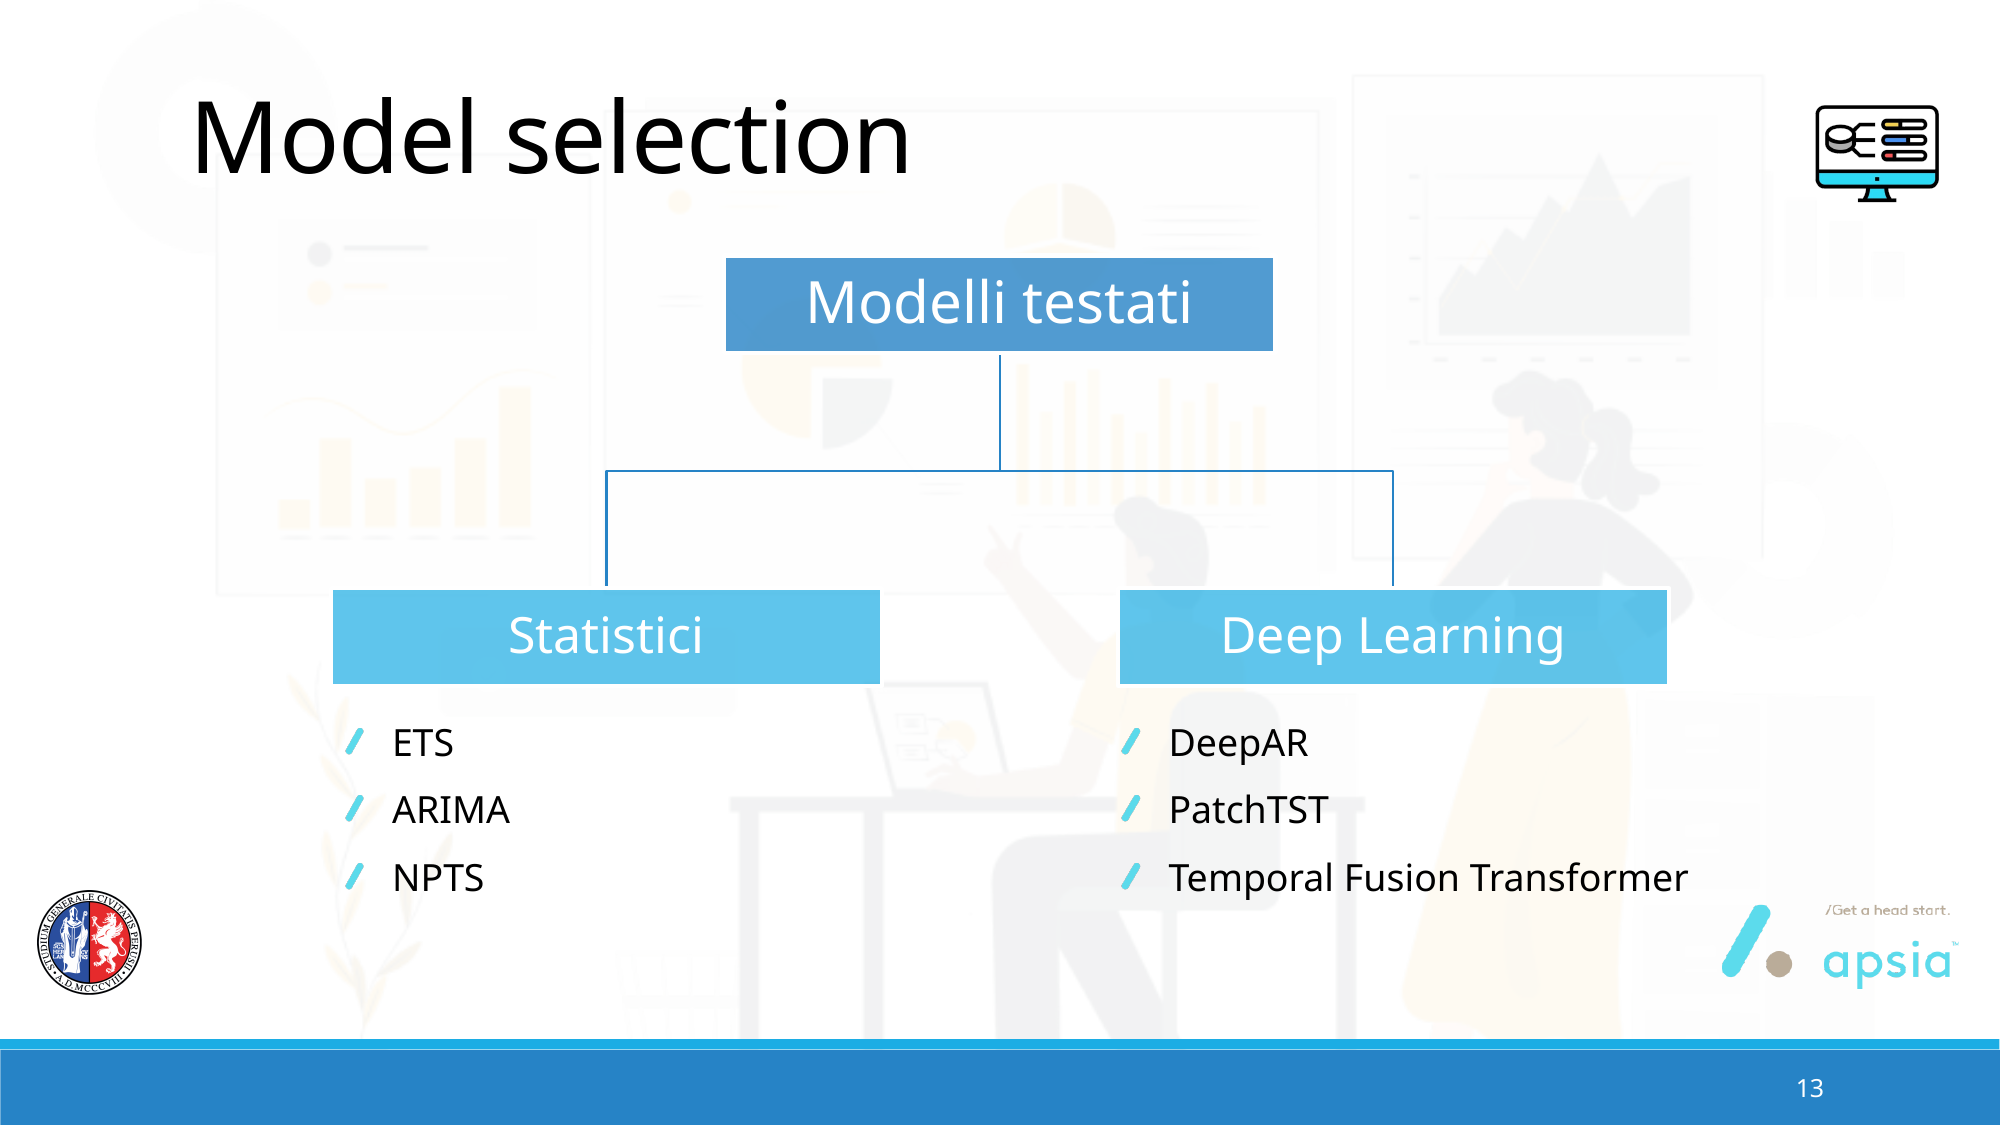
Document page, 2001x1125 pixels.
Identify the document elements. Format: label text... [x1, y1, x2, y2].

picture [345, 795, 366, 822]
text_box DeepAR PatchTST Temporal Fusion Transformer [1106, 688, 1765, 907]
picture [345, 863, 366, 890]
slide_number 13 [1624, 1059, 1840, 1120]
picture [1790, 67, 1964, 241]
picture [1121, 795, 1143, 822]
picture [1718, 900, 1964, 996]
picture [36, 890, 142, 996]
text_box Model selection [174, 84, 1787, 240]
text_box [329, 161, 1671, 780]
picture [1121, 863, 1143, 890]
text_box ETS ARIMA NPTS [330, 786, 811, 907]
